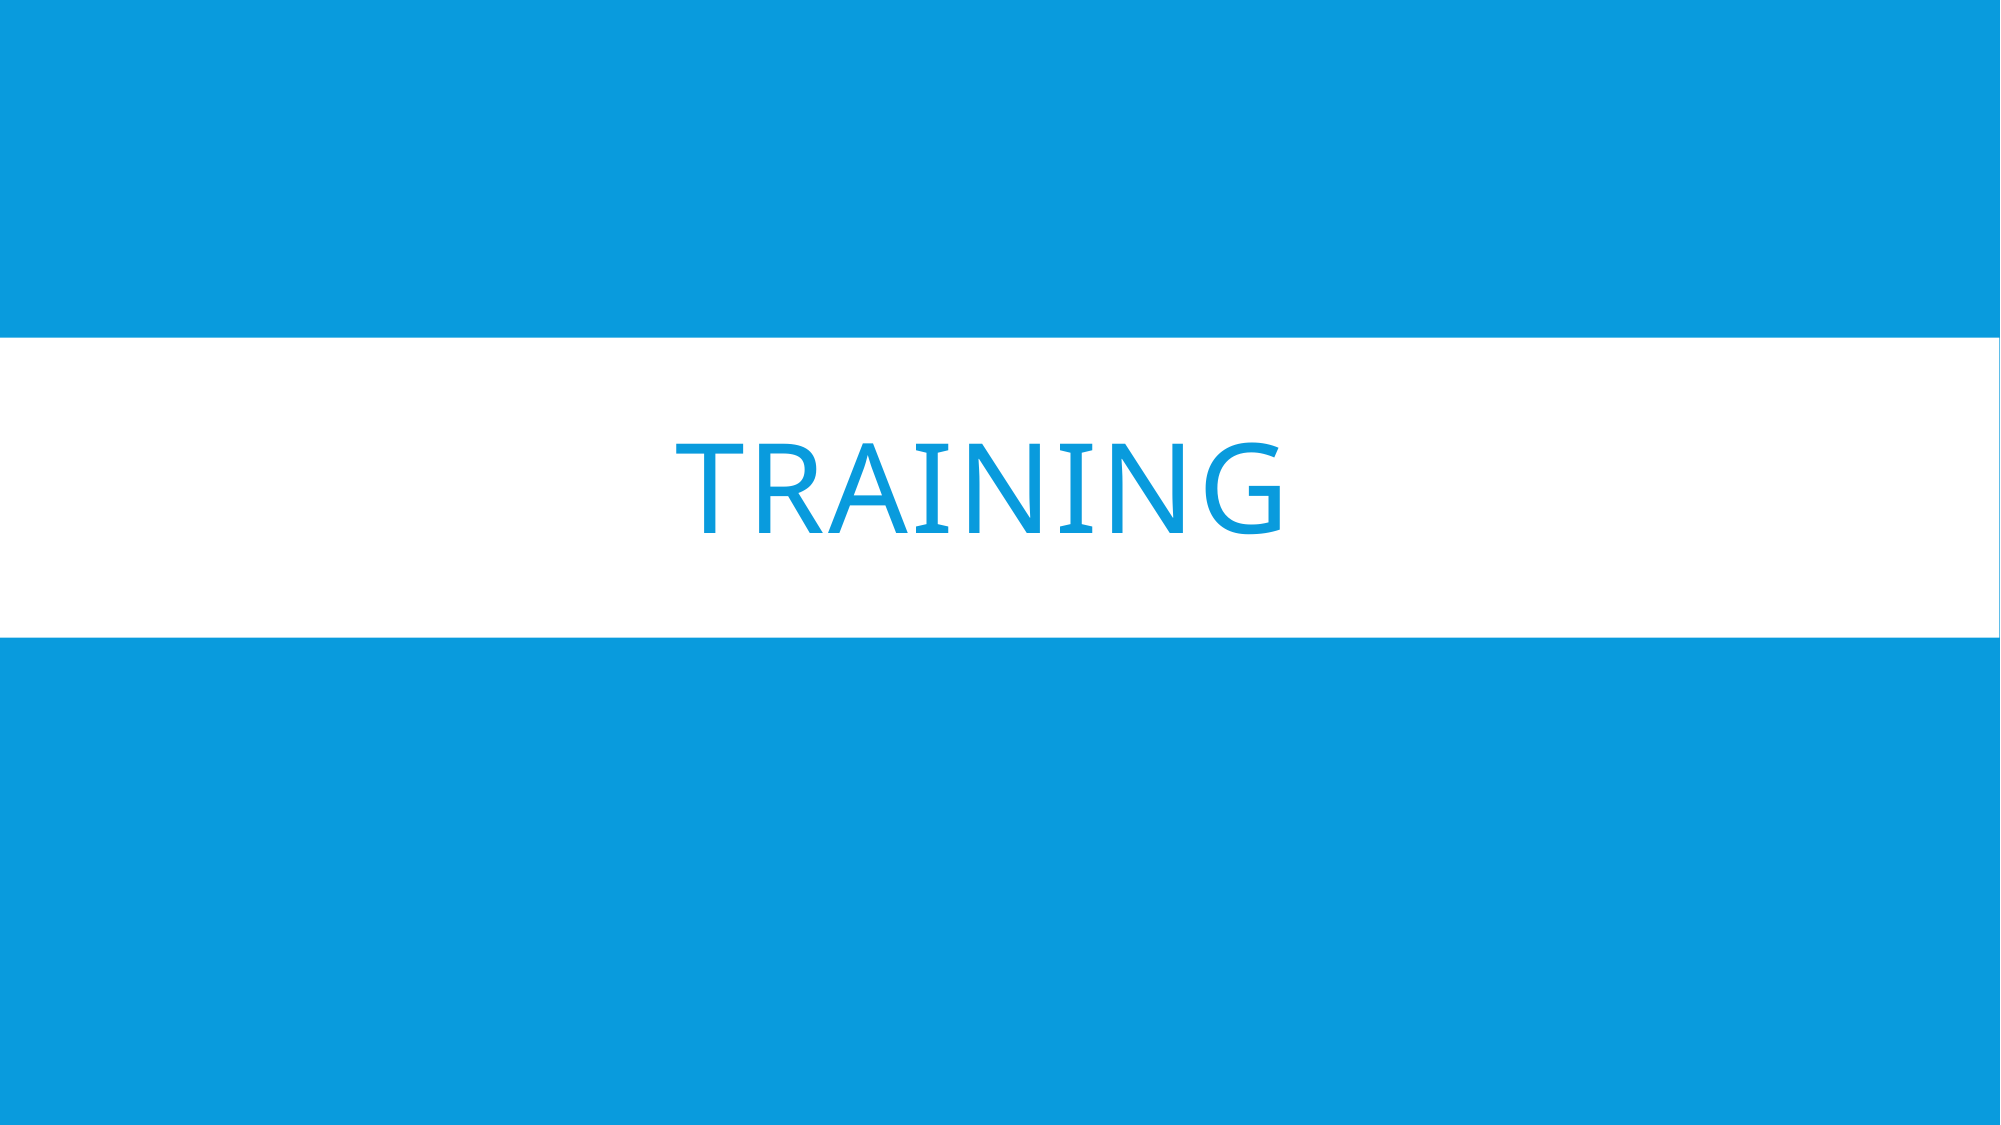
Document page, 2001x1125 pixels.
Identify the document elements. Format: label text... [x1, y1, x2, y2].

title Training [60, 355, 1942, 641]
